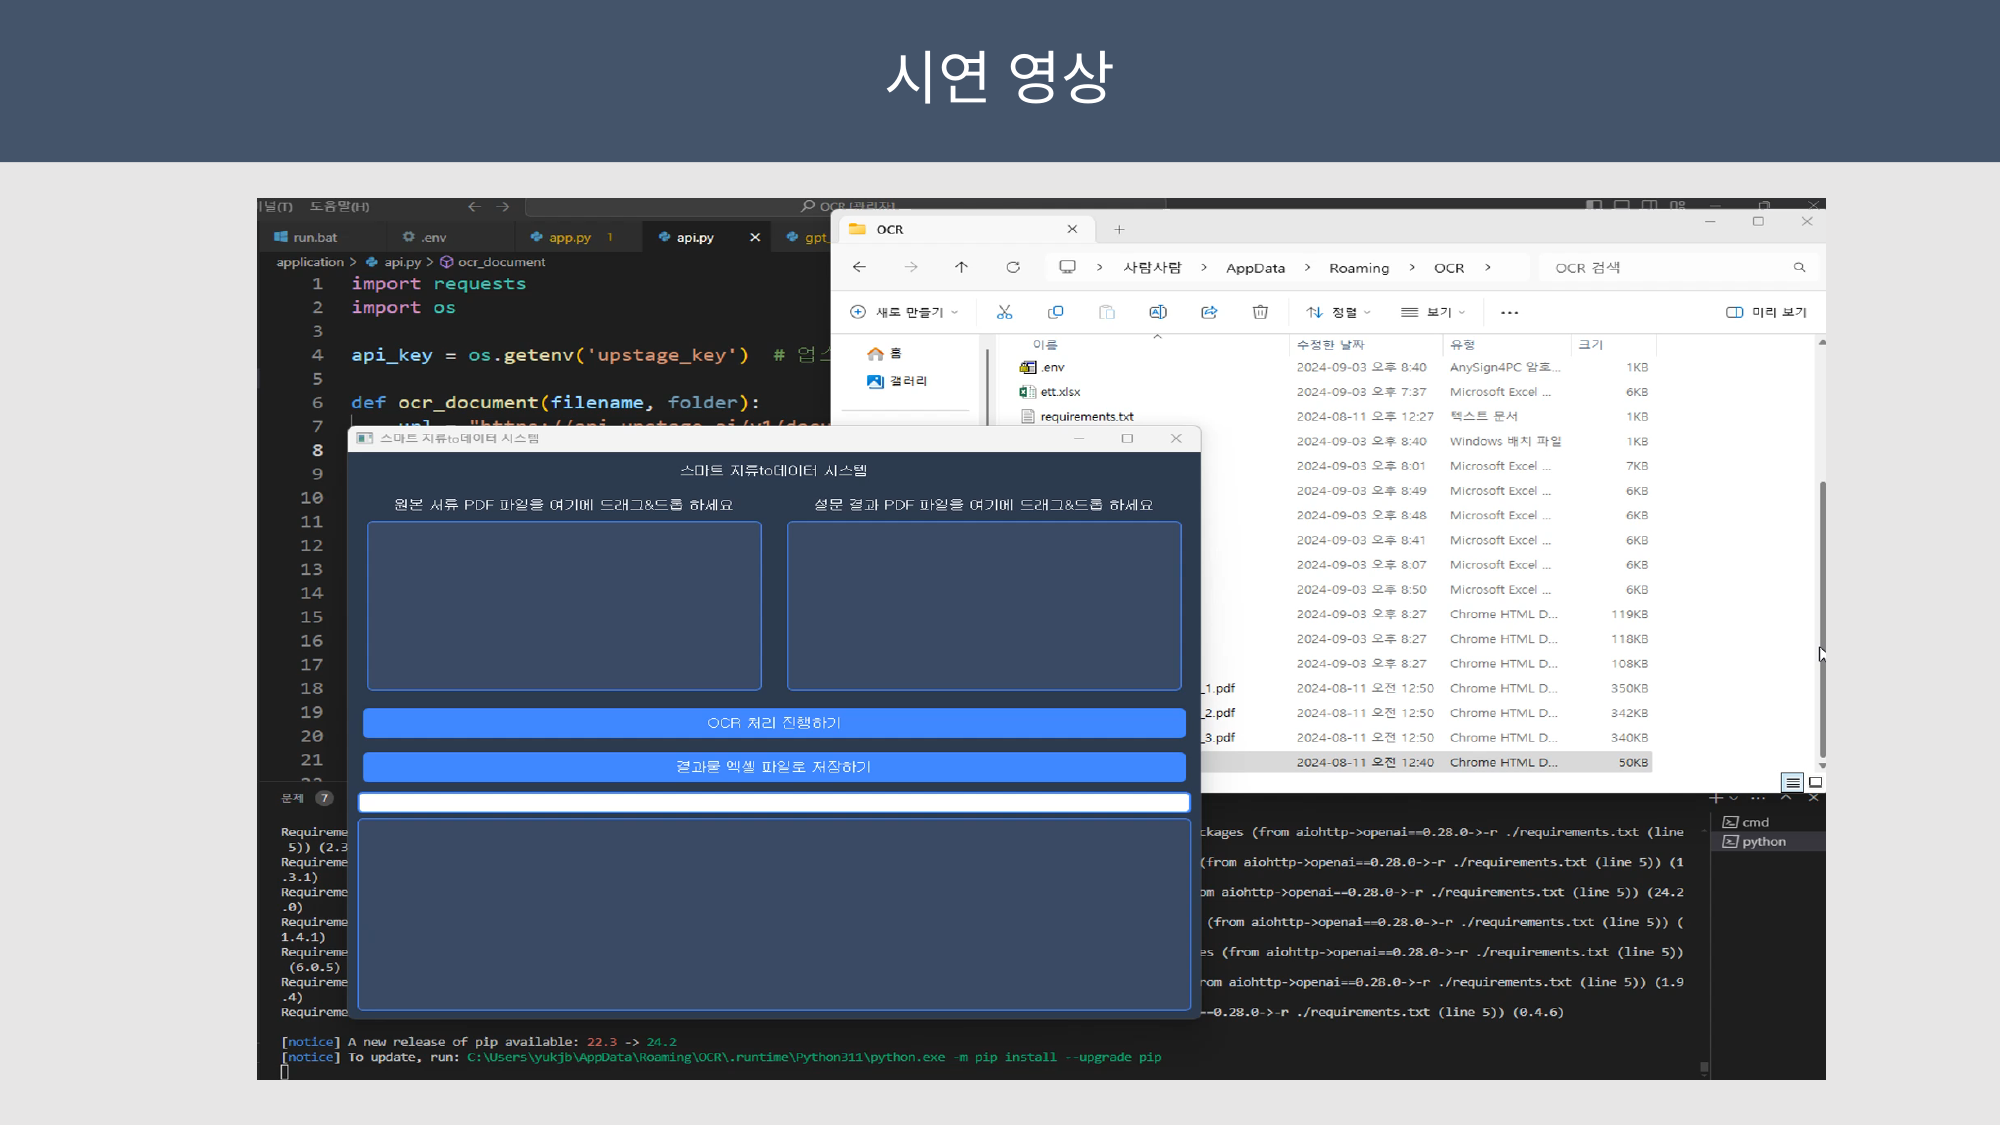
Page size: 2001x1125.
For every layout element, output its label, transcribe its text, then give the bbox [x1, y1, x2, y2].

text_box 시연 영상 [0, 0, 2000, 163]
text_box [256, 197, 1827, 1081]
